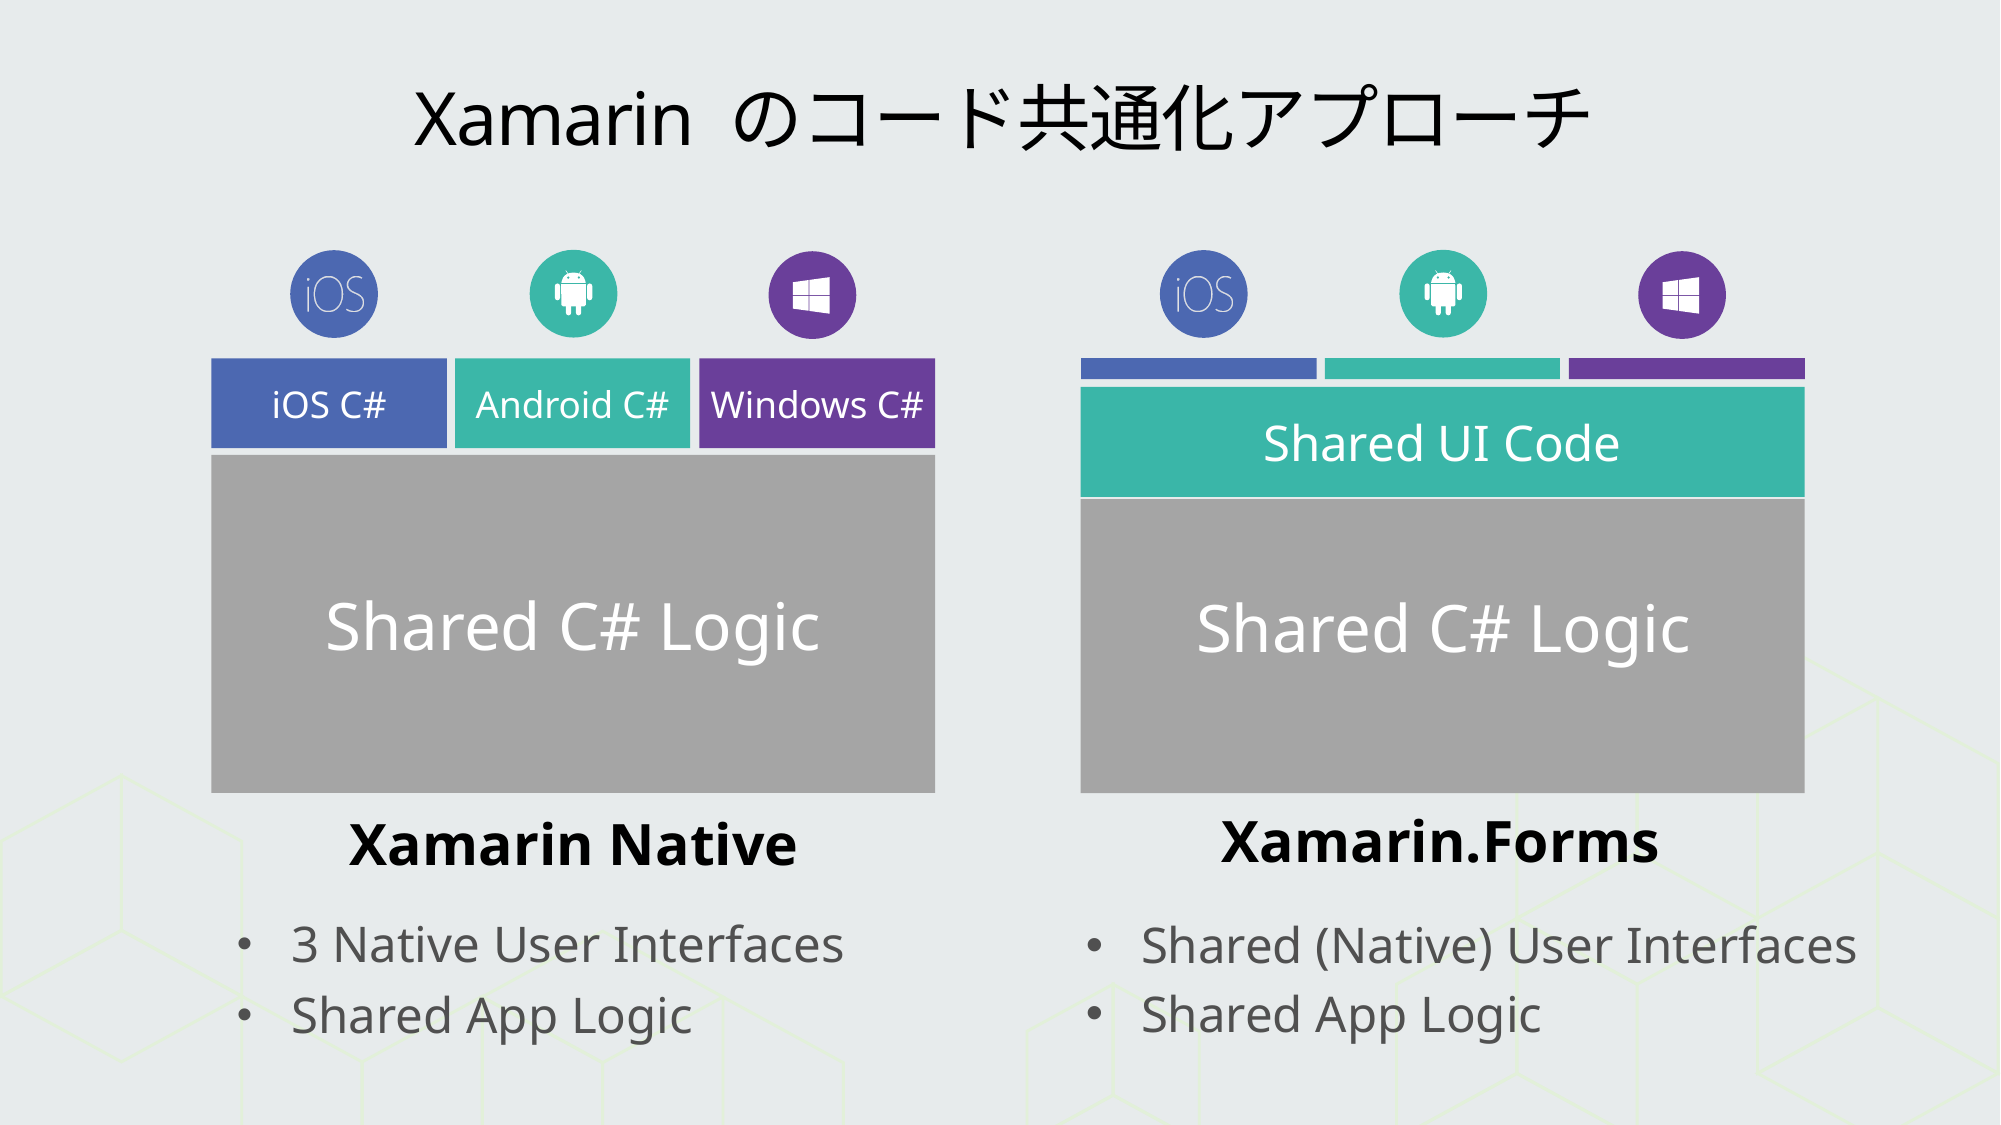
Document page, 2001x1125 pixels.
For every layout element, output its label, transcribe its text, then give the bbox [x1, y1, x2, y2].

text_box Xamarin.Forms [1079, 790, 1802, 899]
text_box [529, 249, 618, 338]
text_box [1159, 249, 1248, 339]
text_box Shared UI Code [1080, 386, 1805, 497]
text_box Shared C# Logic [1082, 564, 1805, 689]
text_box Xamarin Native [213, 792, 936, 902]
text_box 3 Native User Interfaces Shared App Logic [213, 902, 936, 1072]
text_box Shared (Native) User Interfaces Shared App Logic [1071, 885, 1892, 1072]
text_box Windows C# [699, 358, 936, 449]
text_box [1399, 249, 1488, 338]
text_box [1080, 499, 1805, 794]
picture [307, 276, 364, 313]
text_box Android C# [455, 358, 691, 449]
text_box [1324, 358, 1560, 380]
text_box Shared C# Logic [211, 454, 936, 793]
text_box [1568, 358, 1805, 380]
title Xamarin のコード共通化アプローチ [45, 47, 1966, 196]
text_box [768, 250, 857, 340]
text_box iOS C# [211, 358, 447, 449]
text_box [1637, 250, 1727, 340]
text_box [290, 250, 378, 338]
text_box [1081, 358, 1317, 380]
